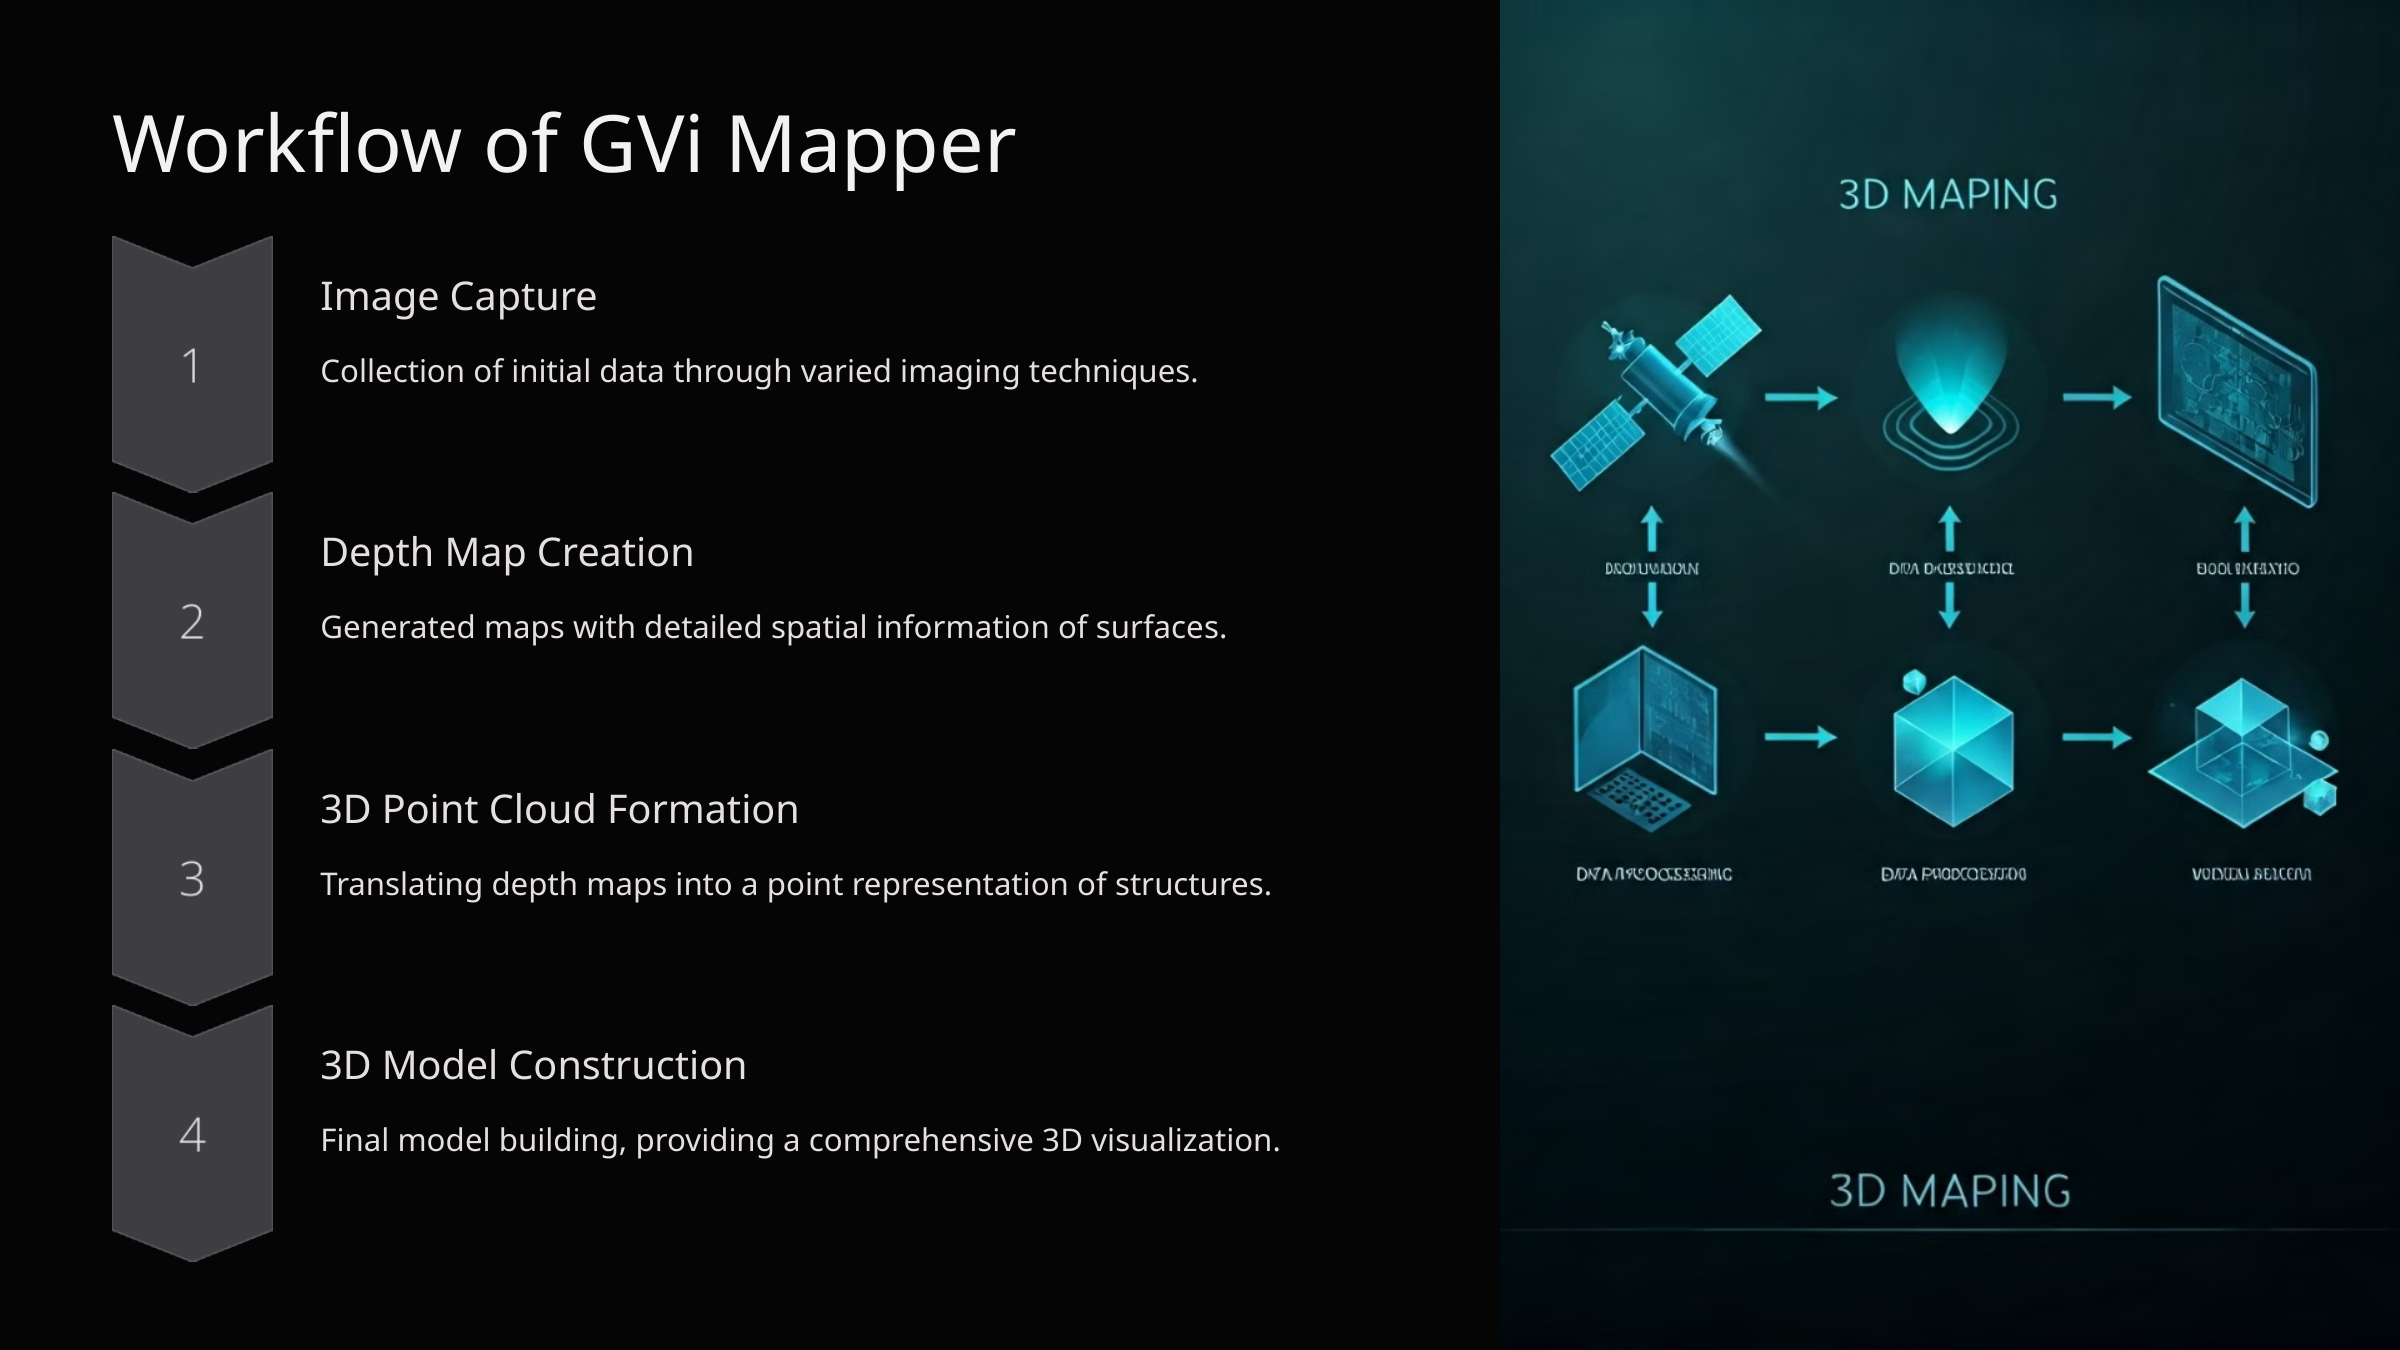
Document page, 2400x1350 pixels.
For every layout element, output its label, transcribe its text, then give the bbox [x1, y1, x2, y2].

text_box Image Capture [320, 268, 721, 319]
picture [112, 236, 273, 1262]
text_box Translating depth maps into a point representation of structures. [320, 850, 1388, 902]
text_box 3D Point Cloud Formation [320, 781, 823, 832]
text_box 3D Model Construction [320, 1037, 770, 1088]
picture [1499, 0, 2400, 1350]
text_box Final model building, providing a comprehensive 3D visualization. [320, 1106, 1388, 1158]
text_box Generated maps with detailed spatial information of surfaces. [320, 593, 1388, 646]
text_box Depth Map Creation [320, 524, 722, 575]
text_box Workflow of GVi Mapper [112, 88, 1054, 189]
text_box Collection of initial data through varied imaging techniques. [320, 337, 1388, 389]
